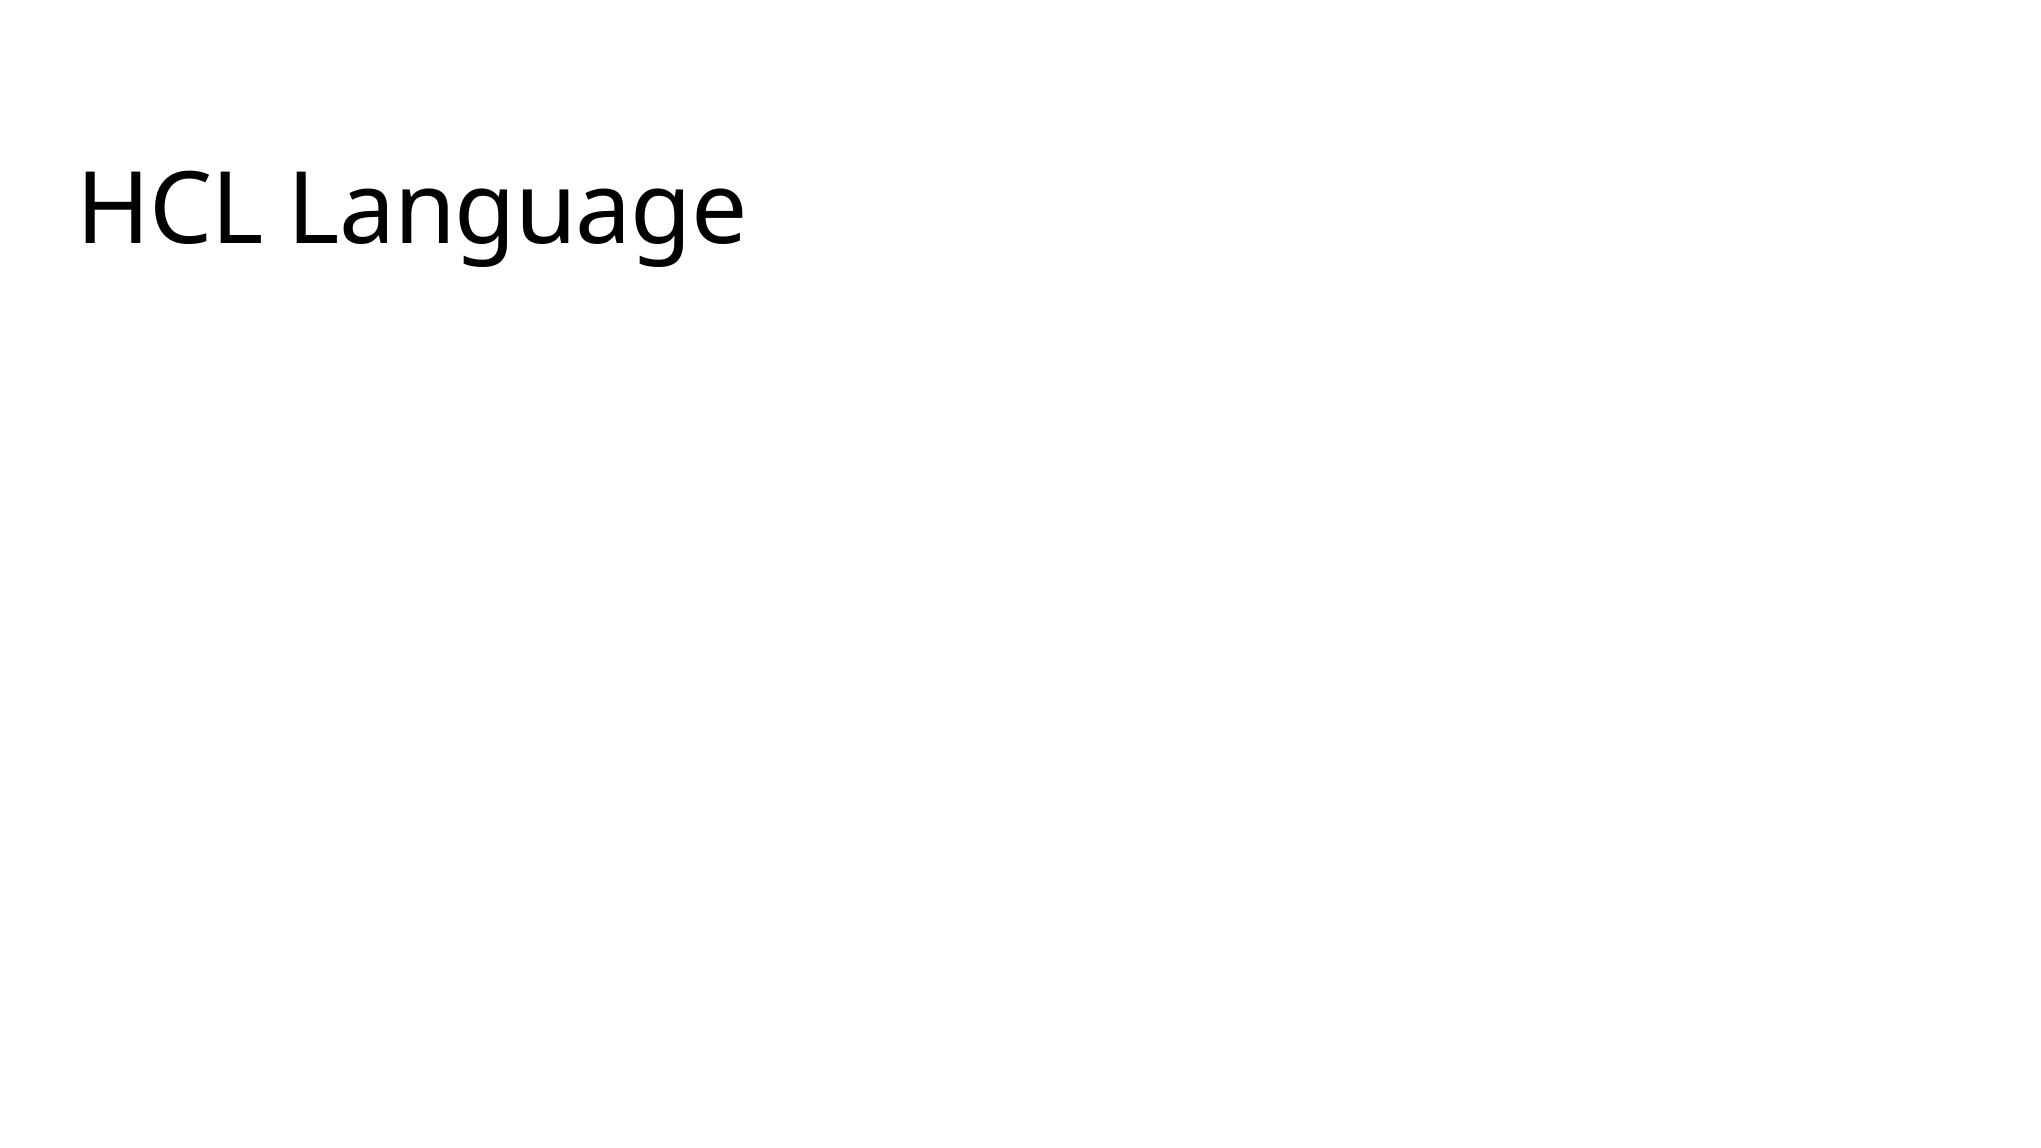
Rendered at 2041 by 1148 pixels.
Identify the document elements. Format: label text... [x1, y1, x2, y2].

title HCL Language [76, 157, 1324, 753]
